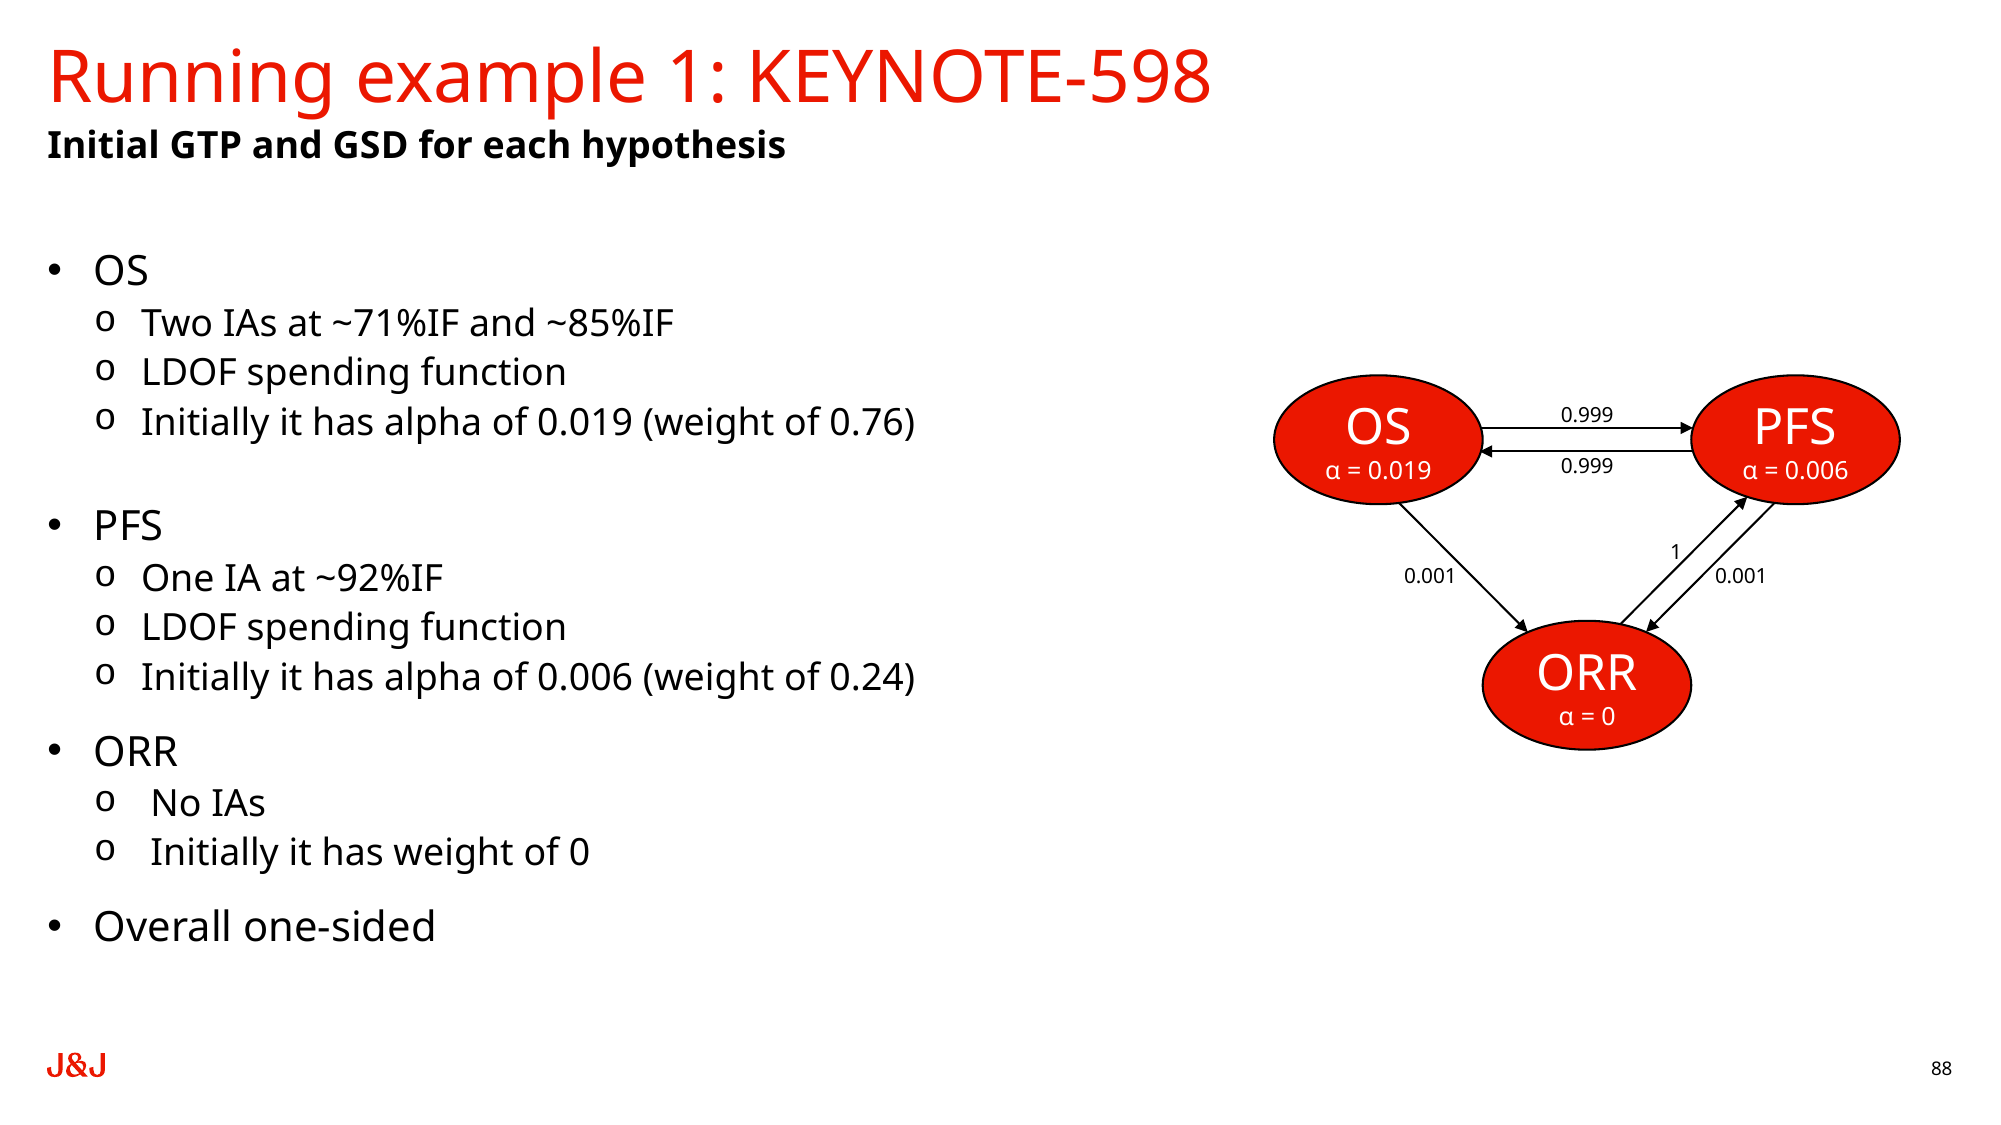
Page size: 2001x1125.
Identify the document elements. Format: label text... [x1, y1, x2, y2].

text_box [1274, 375, 1900, 750]
slide_number 88 [1899, 1055, 1953, 1081]
subtitle Initial GTP and GSD for each hypothesis [47, 117, 1952, 166]
title Running example 1: KEYNOTE-598 [47, 43, 1952, 117]
